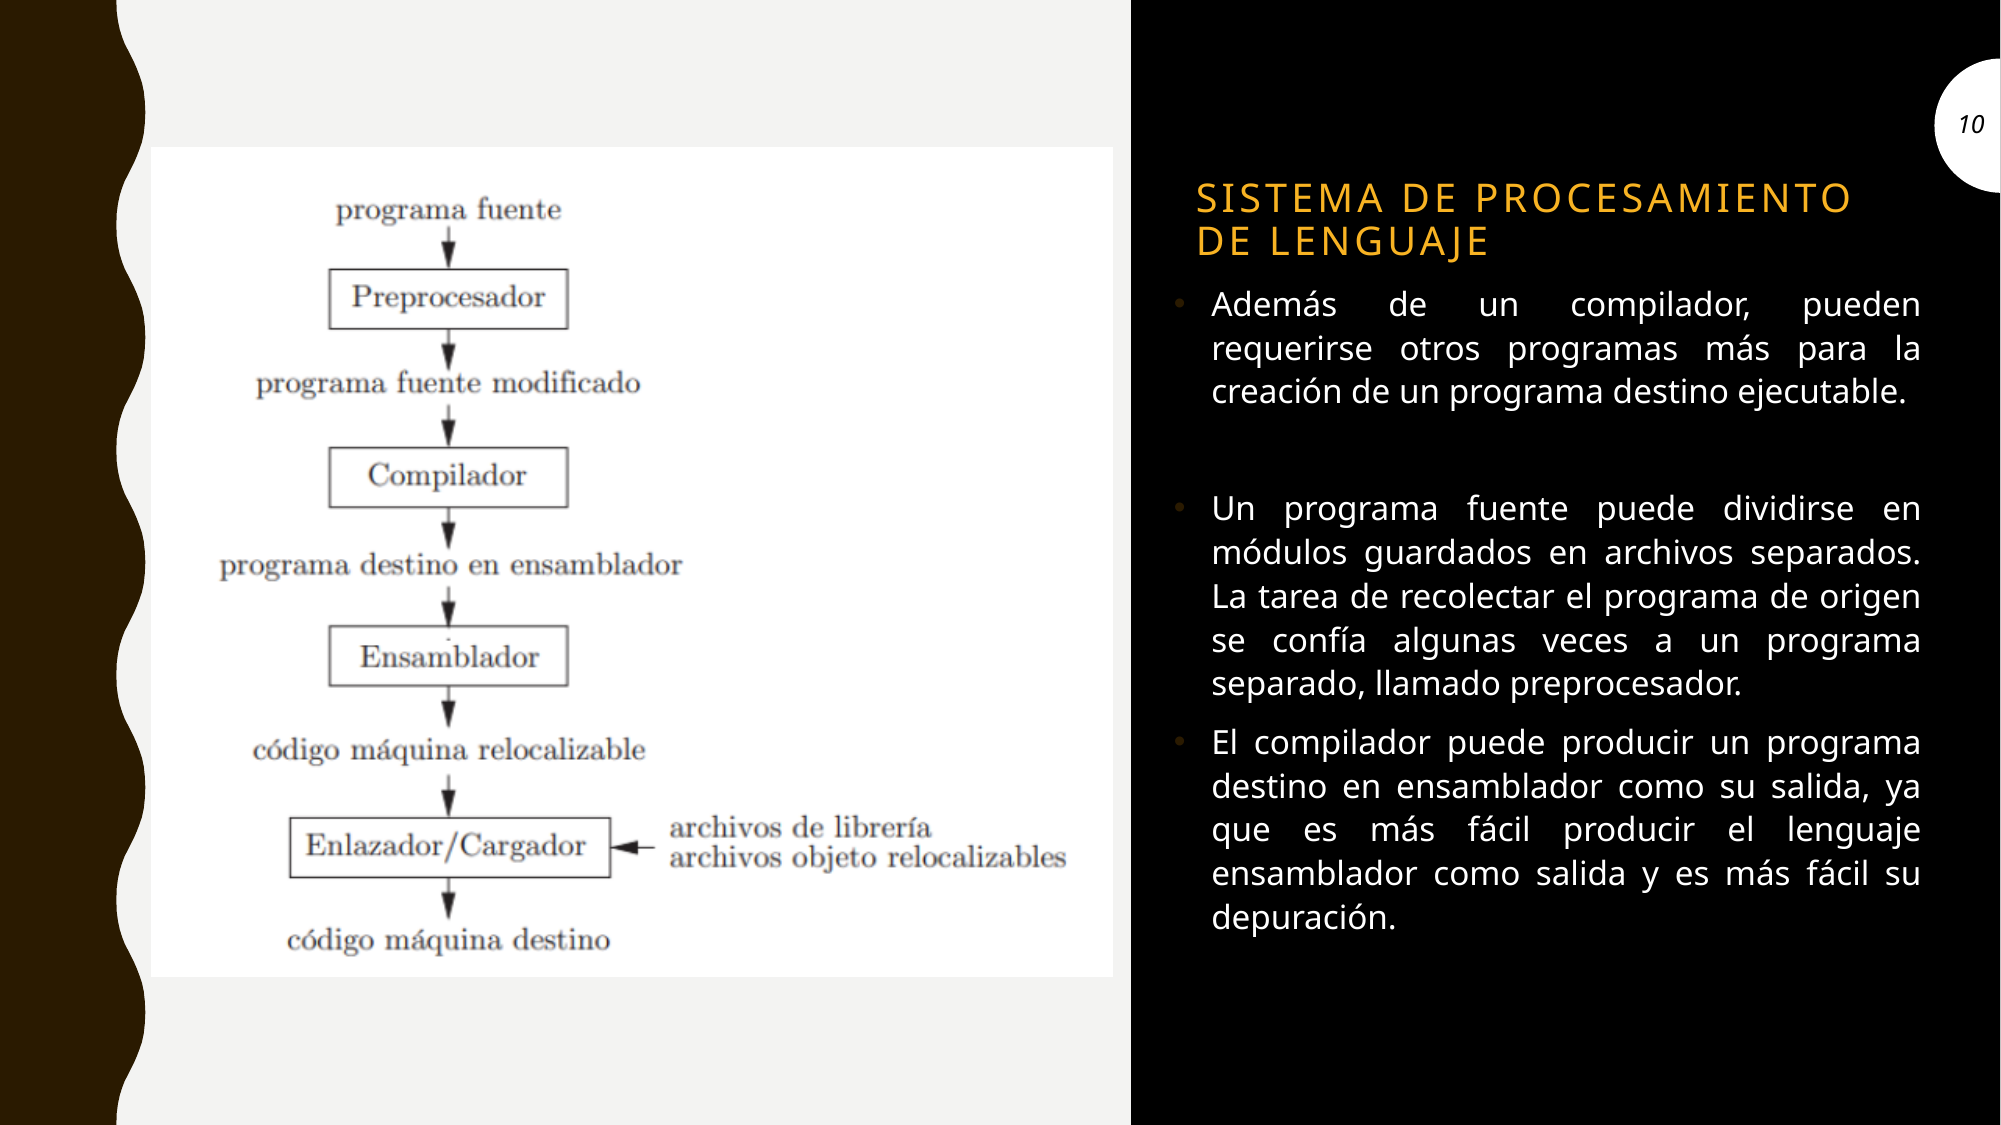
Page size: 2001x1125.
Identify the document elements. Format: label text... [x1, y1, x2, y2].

picture [151, 147, 1113, 977]
text_box Además de un compilador, pueden requerirse otros programas más para la creación de un programa destino ejecutable. Un programa fuente puede dividirse en módulos guardados en archivos separados. La tarea de recolectar el programa de origen se confía algunas veces a un programa separado, llamado preprocesador. El compilador puede producir un programa destino en ensamblador como su salida, ya que es más fácil producir el lenguaje ensamblador como salida y es más fácil su depuración. [1158, 271, 1938, 1050]
title Sistema de procesamiento de lenguaje [1180, 75, 1875, 271]
